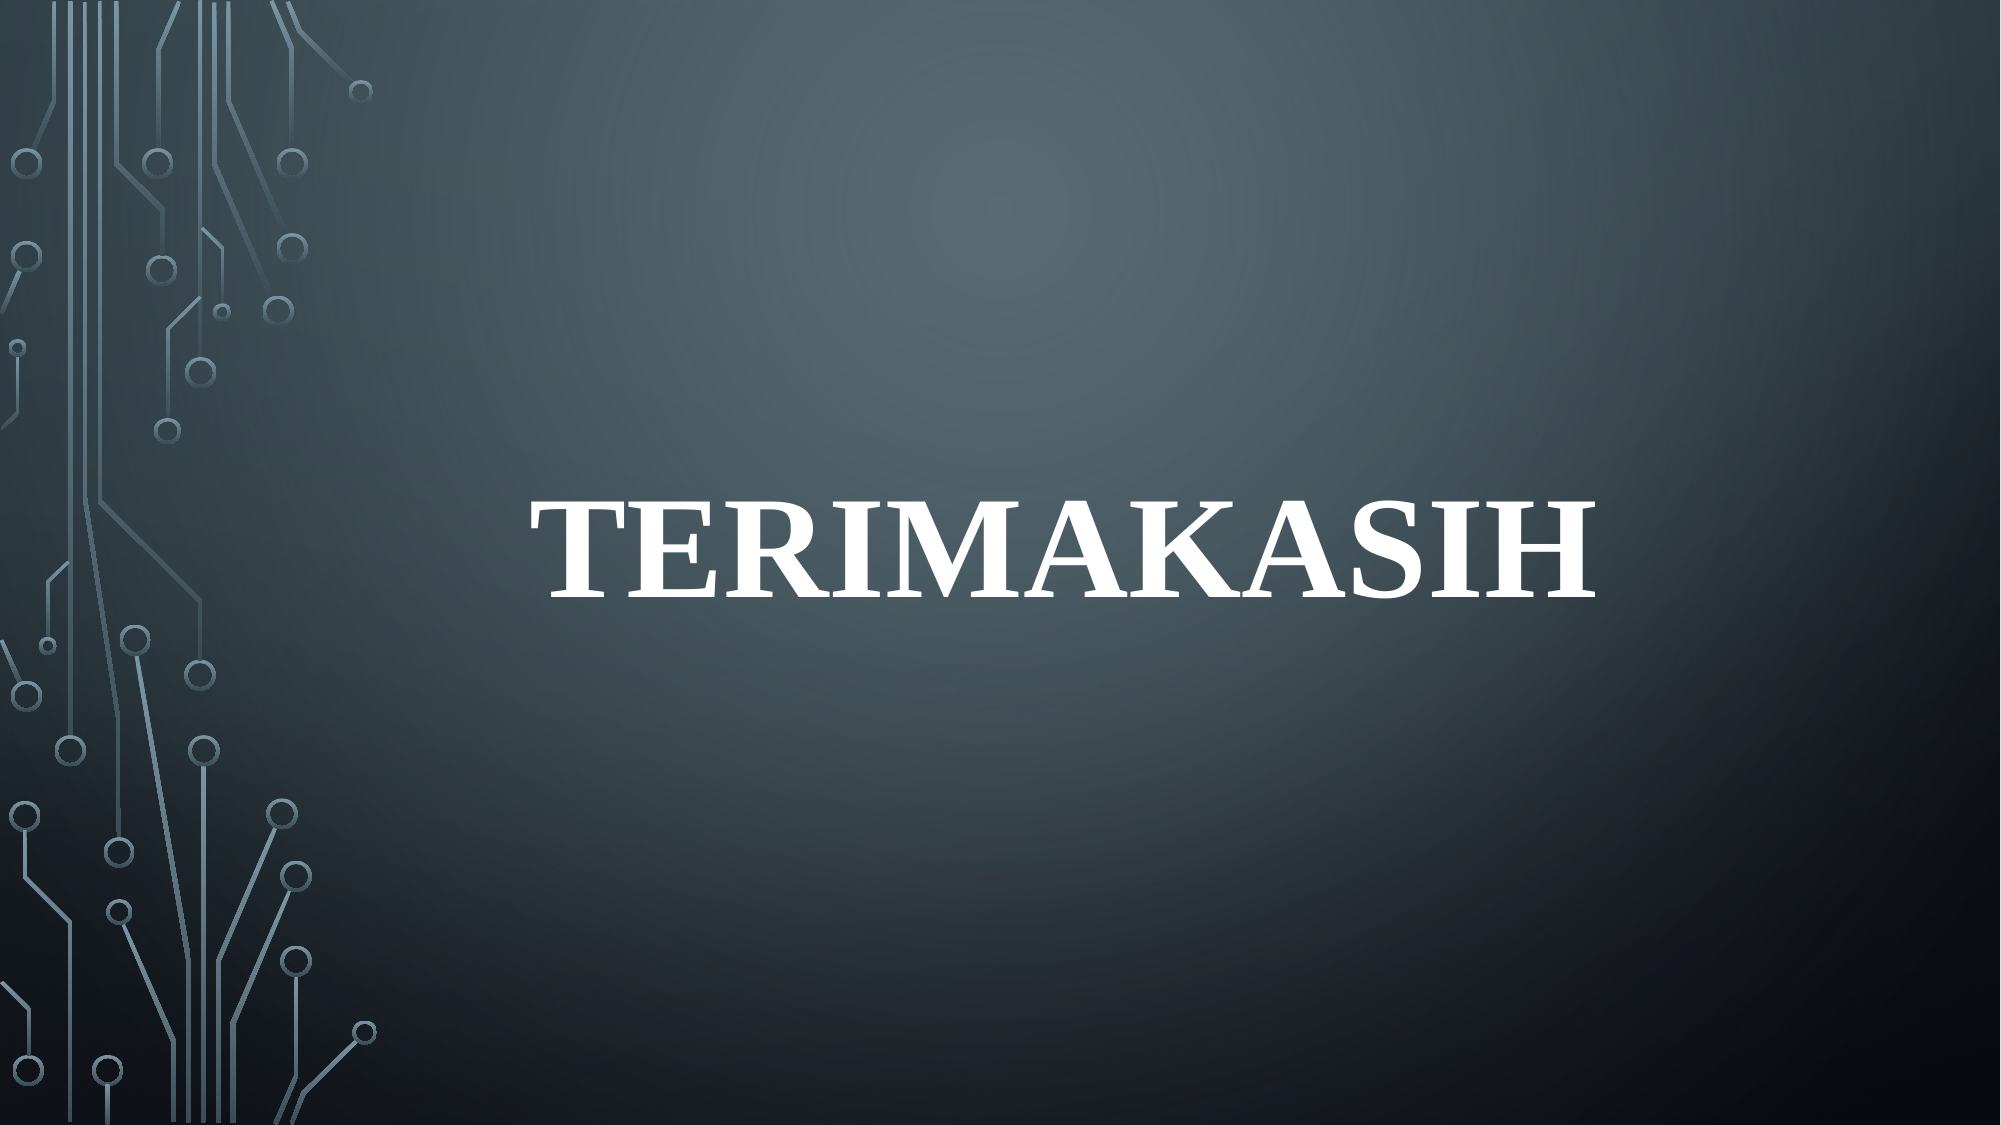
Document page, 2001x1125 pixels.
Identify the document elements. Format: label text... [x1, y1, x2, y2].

title TERIMAKASIH [514, 487, 1627, 637]
